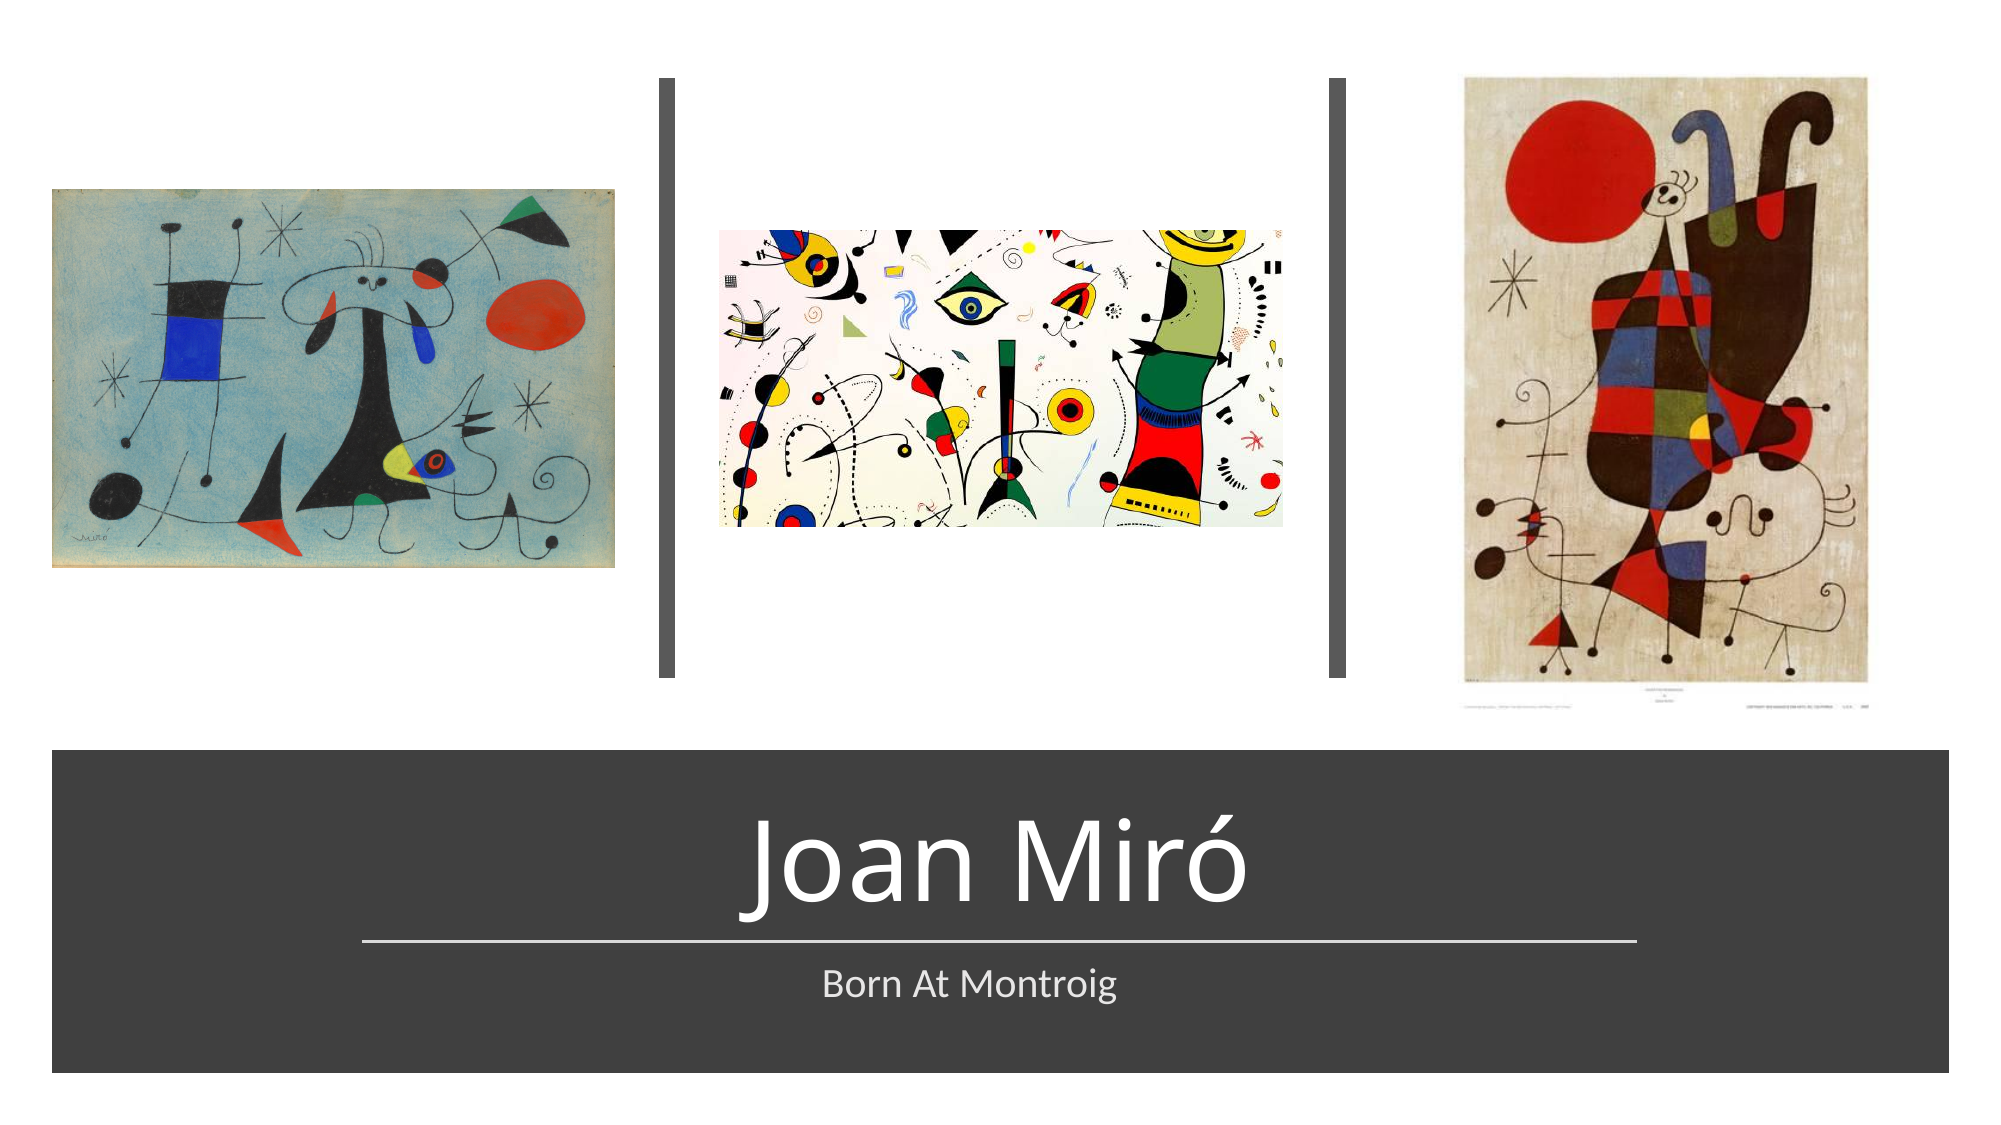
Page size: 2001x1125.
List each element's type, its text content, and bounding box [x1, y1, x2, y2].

title Joan Miró [86, 780, 1914, 933]
picture [719, 230, 1283, 527]
text_box [61, 759, 1939, 1064]
list Born At Montroig [219, 954, 1720, 1023]
picture [1439, 54, 1894, 710]
picture [52, 189, 615, 568]
